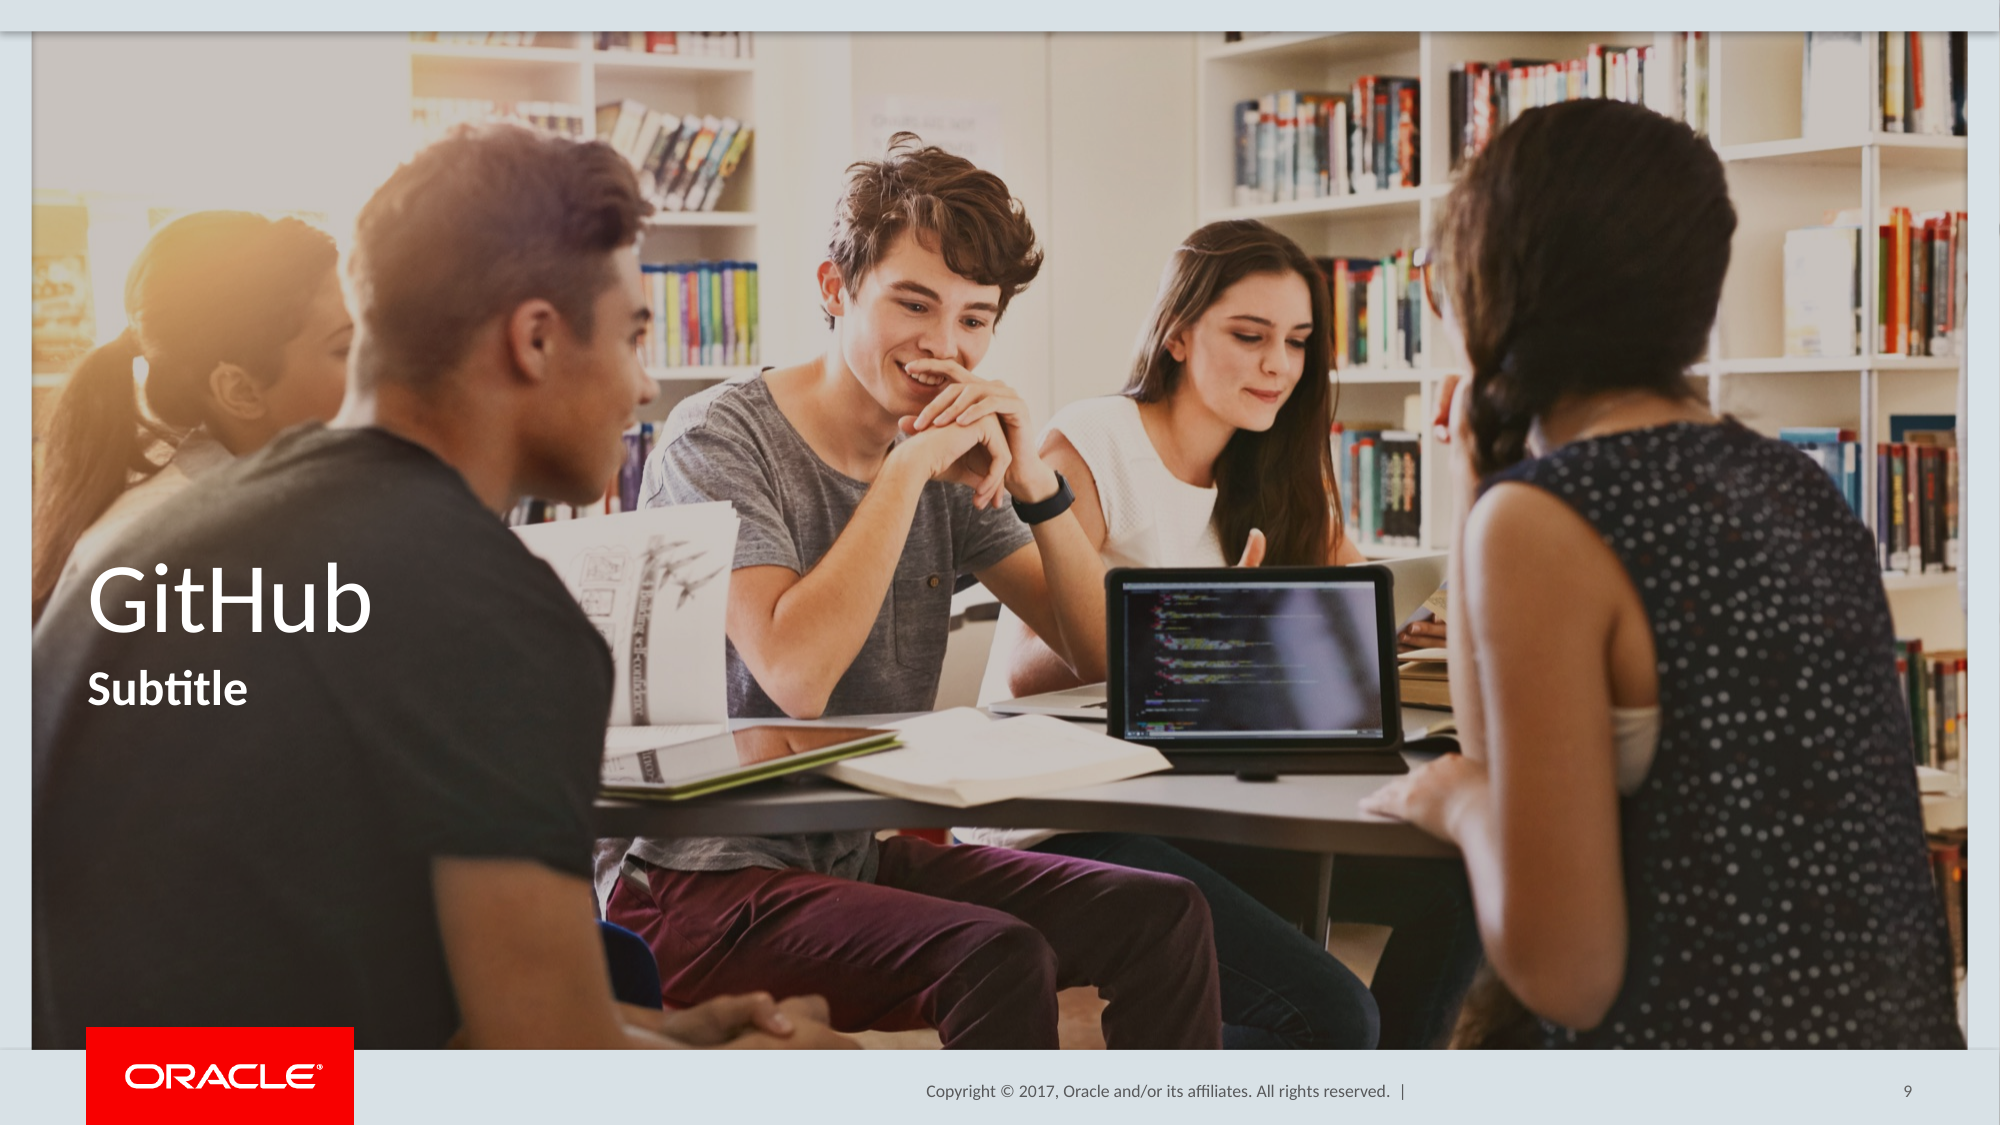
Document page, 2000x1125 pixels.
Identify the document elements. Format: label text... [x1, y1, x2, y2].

picture [86, 1027, 354, 1125]
list Subtitle [87, 662, 1913, 813]
title GitHub [87, 426, 1913, 652]
slide_number 9 [1857, 1075, 1913, 1106]
